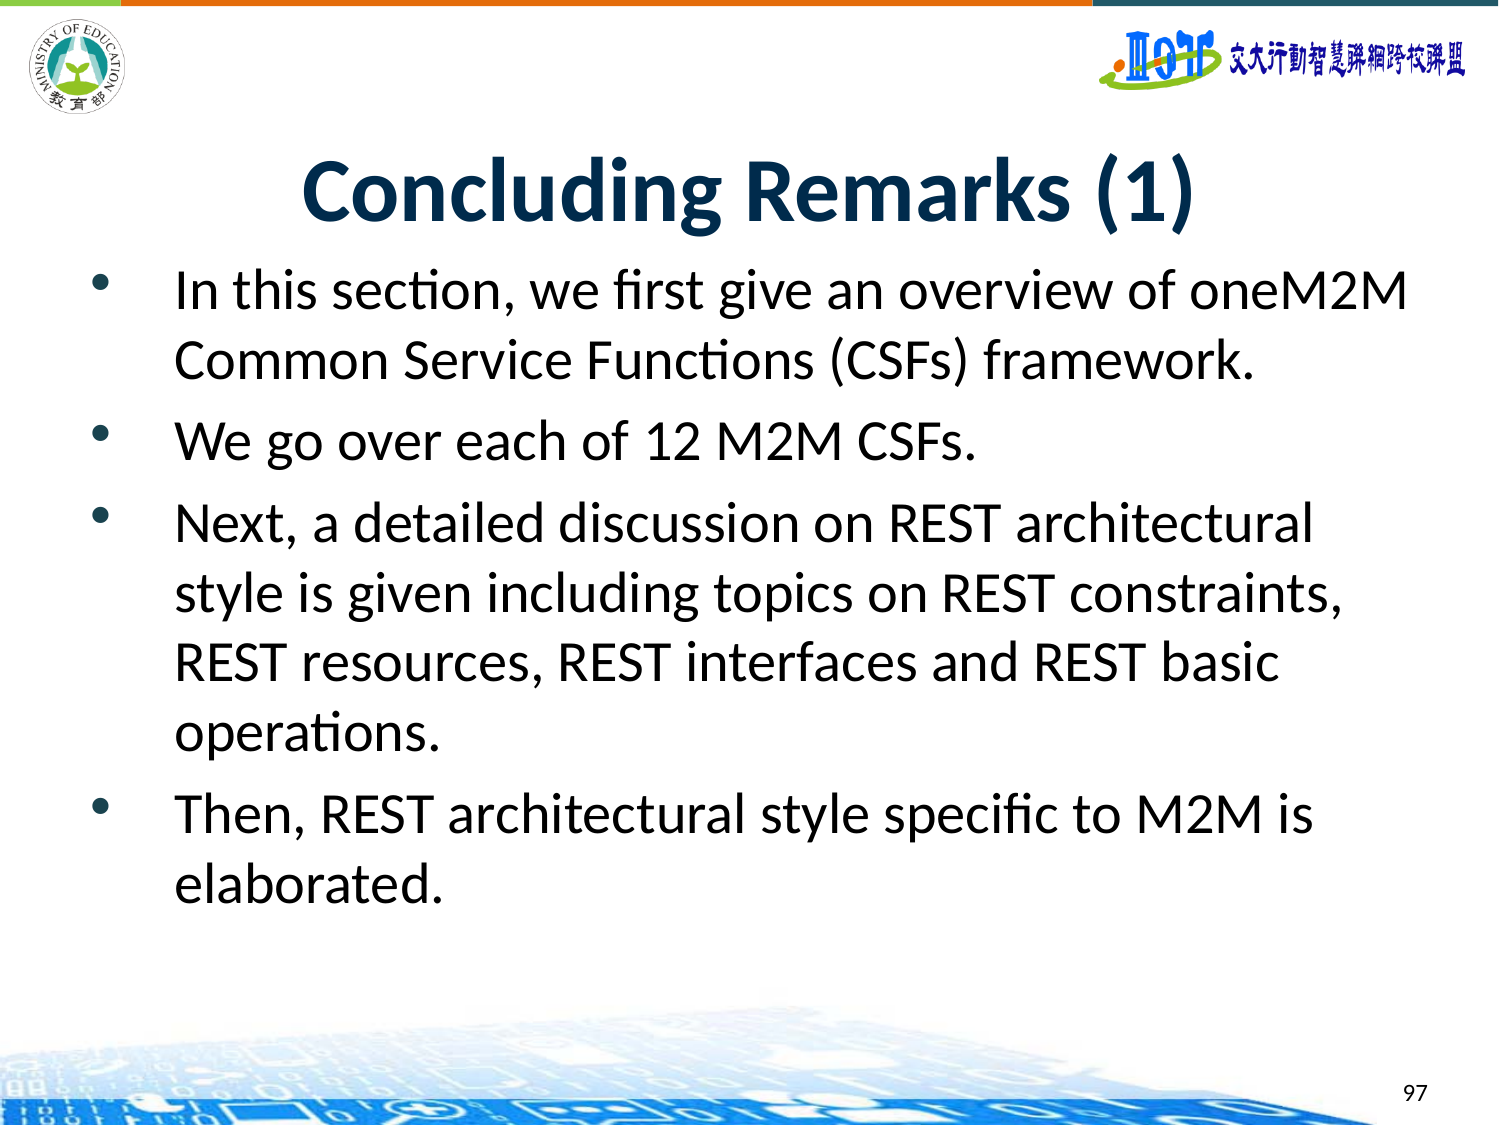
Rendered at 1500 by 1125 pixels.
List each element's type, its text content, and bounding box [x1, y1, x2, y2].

picture [0, 987, 1377, 1125]
picture [1099, 30, 1465, 90]
list In this section, we first give an overview of oneM2M Common Service Functions (CSFs) framework. We go over each of 12 M2M CSFs. Next, a detailed discussion on REST architectural style is given including topics on REST constraints, REST resources, REST interfaces and REST basic operations. Then, REST architectural style specific to M2M is elaborated. [75, 243, 1425, 986]
picture [29, 19, 125, 114]
slide_number 97 [1387, 1069, 1484, 1125]
title Concluding Remarks (1) [75, 101, 1425, 243]
